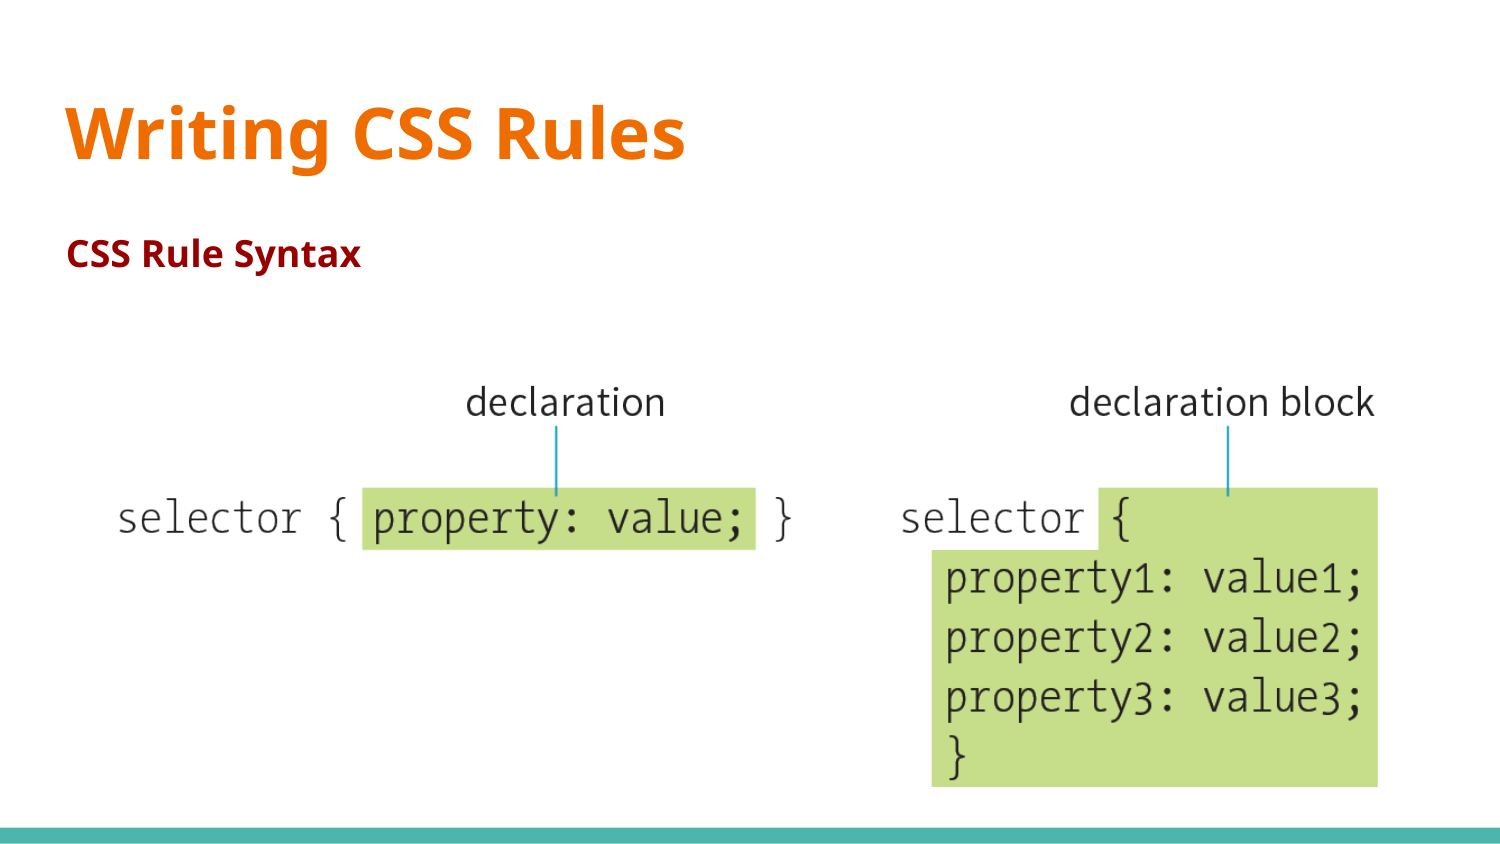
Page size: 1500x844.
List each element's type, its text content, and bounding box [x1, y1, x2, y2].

picture [6, 370, 1500, 787]
text_box Writing CSS Rules [51, 72, 1449, 189]
text_box CSS Rule Syntax [51, 207, 1449, 368]
